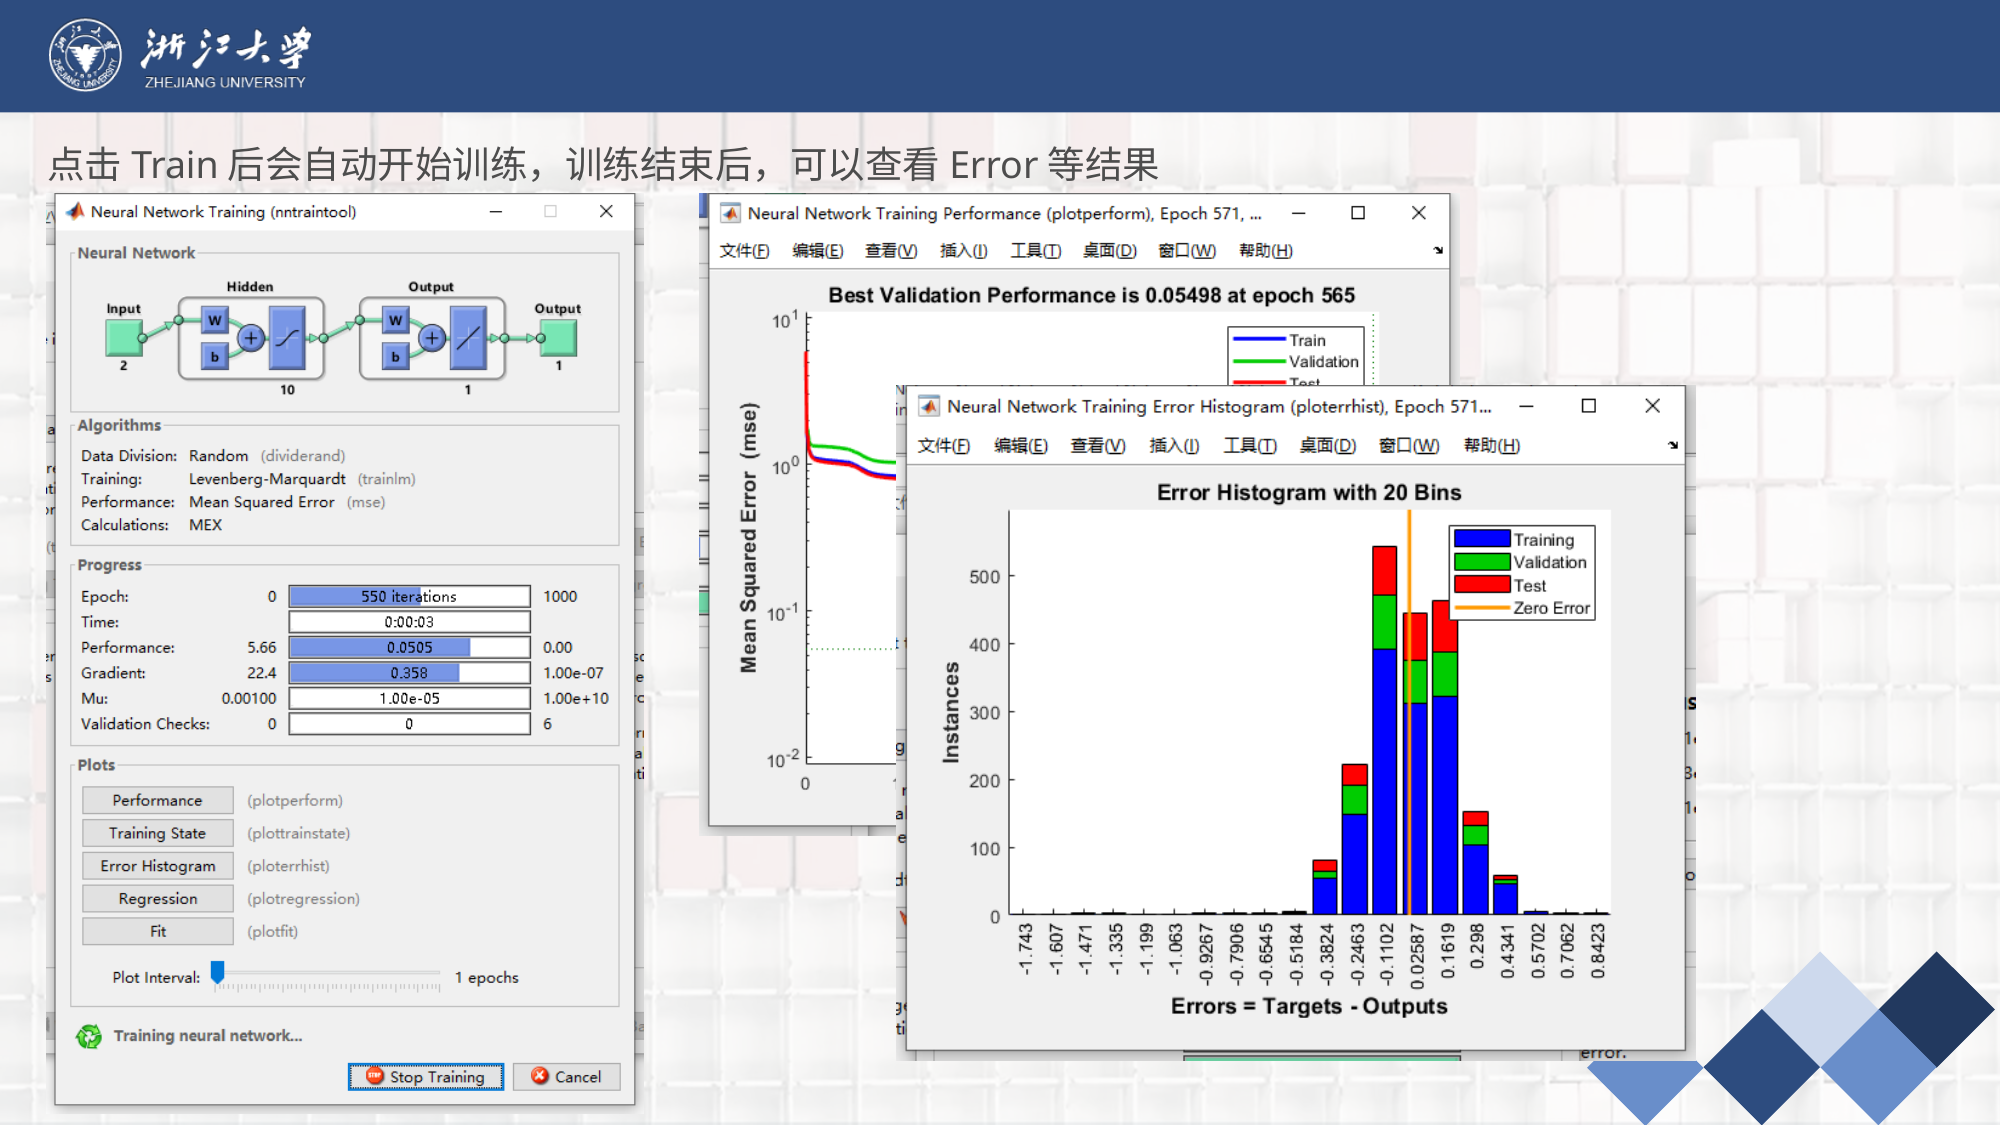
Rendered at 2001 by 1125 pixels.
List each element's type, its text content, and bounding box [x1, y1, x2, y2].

picture [46, 193, 644, 1114]
picture [49, 16, 323, 96]
picture [699, 193, 1696, 1061]
text_box 点击Train后会自动开始训练，训练结束后，可以查看Error等结果 [32, 133, 1175, 193]
